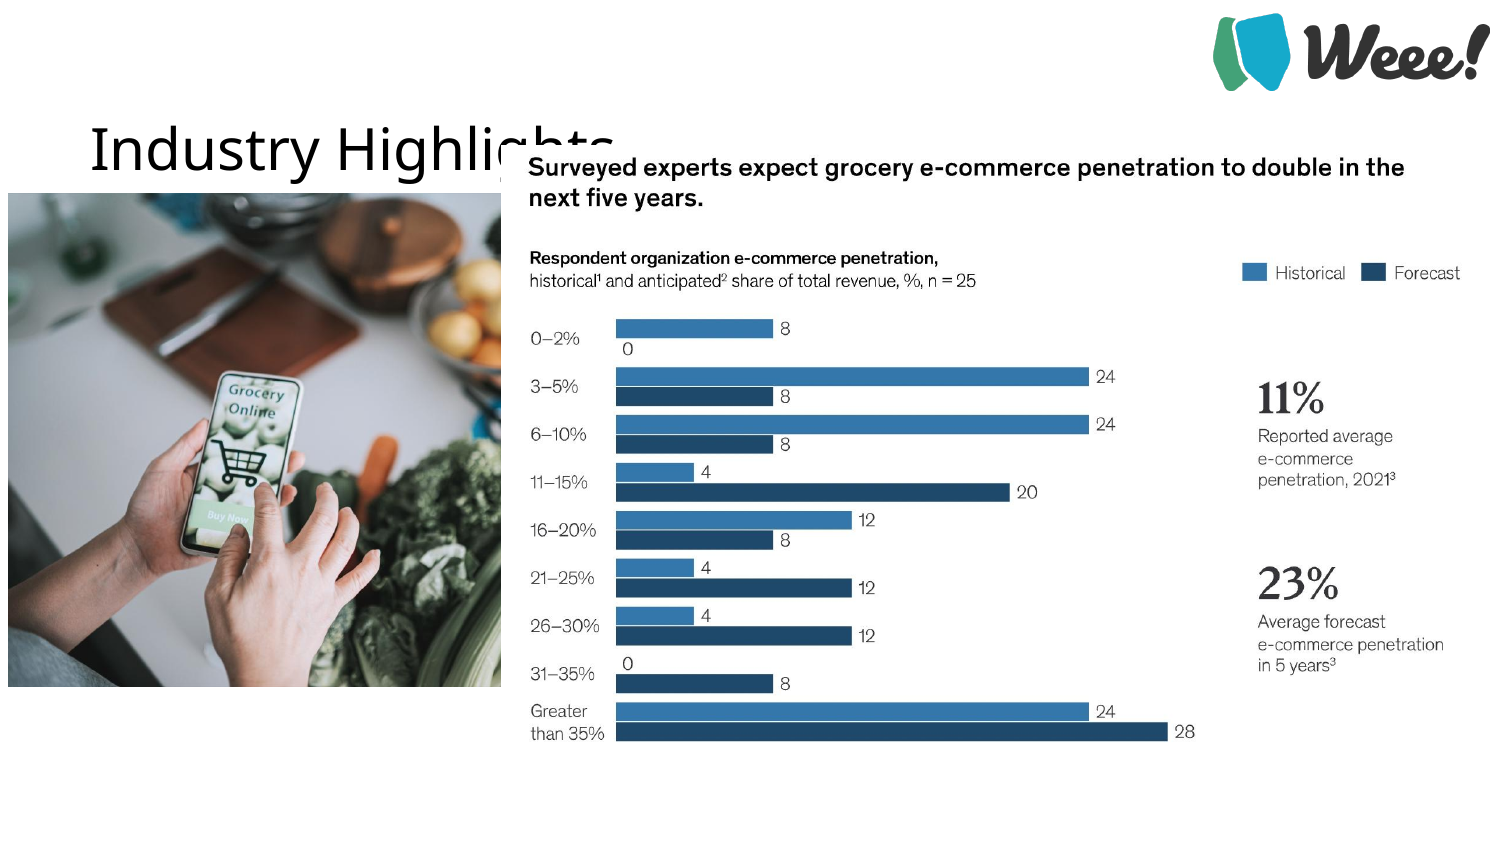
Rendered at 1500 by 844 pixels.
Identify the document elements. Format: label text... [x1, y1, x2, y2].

picture [1212, 12, 1490, 91]
picture [7, 144, 1500, 765]
title Industry Highlights [75, 61, 1425, 156]
